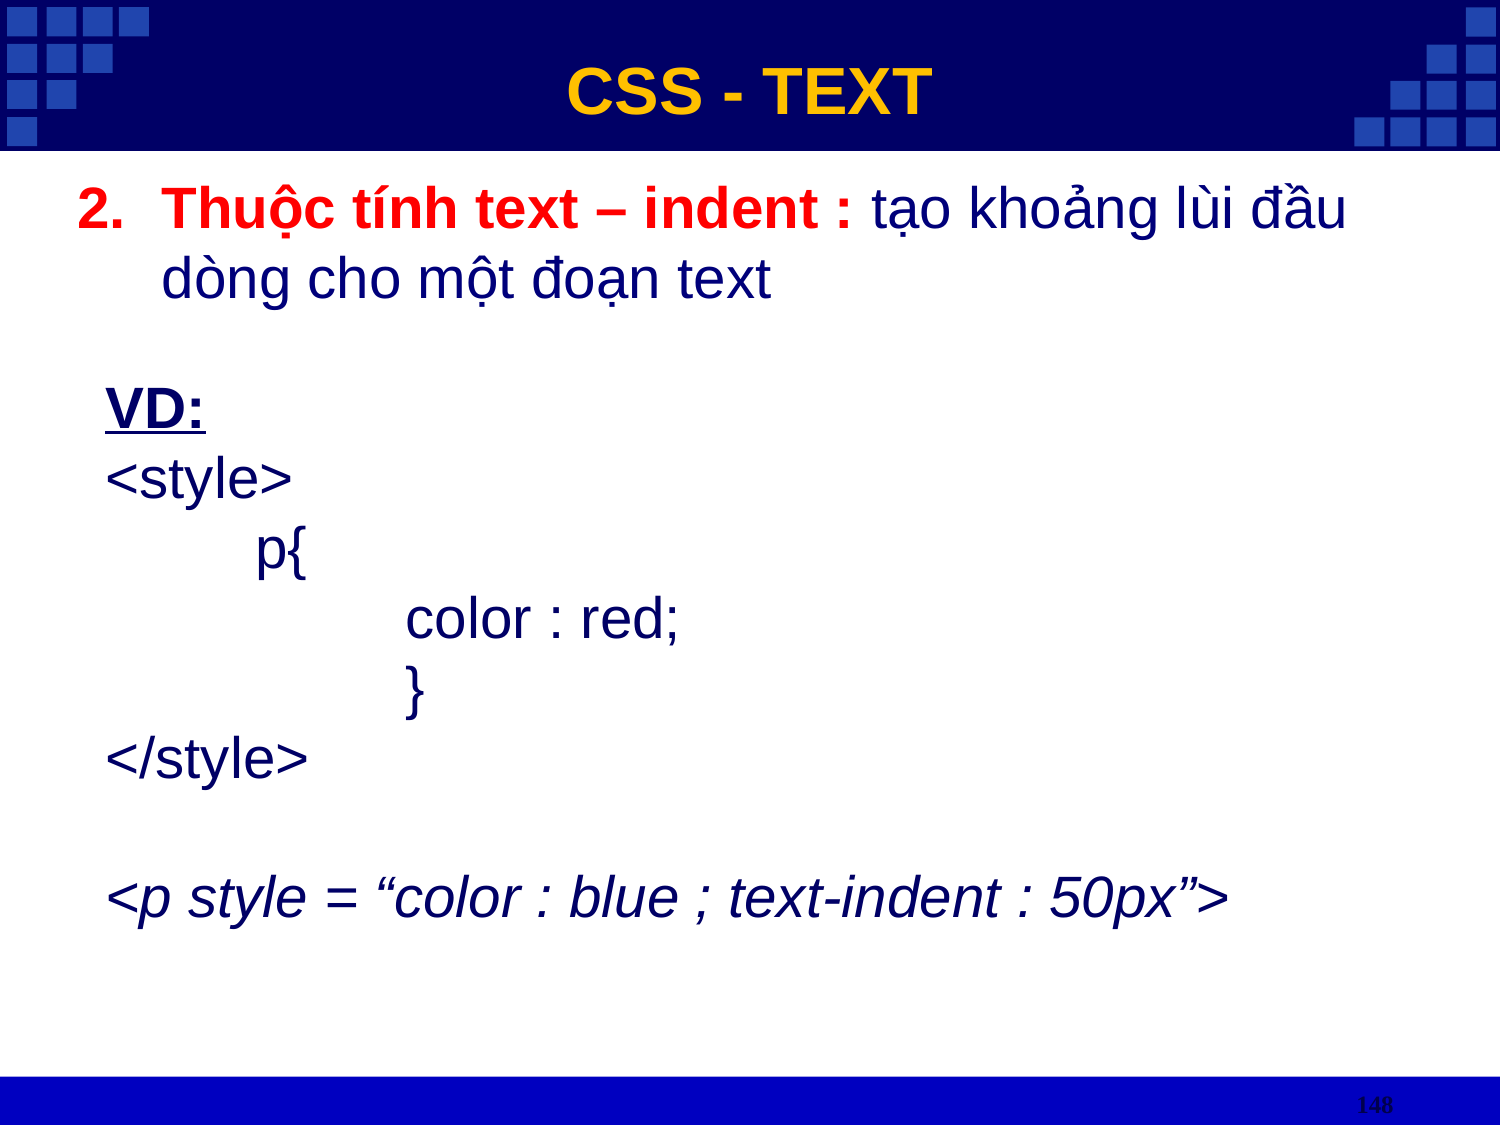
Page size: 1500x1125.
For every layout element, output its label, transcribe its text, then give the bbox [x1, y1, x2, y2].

text_box CSS - TEXT [74, 12, 1425, 163]
text_box VD: <style> p{ color : red; } </style> <p style = “color : blue ; text-indent : 50px”> [90, 362, 1330, 937]
slide_number 148 [1324, 1080, 1426, 1125]
text_box Thuộc tính text – indent : tạo khoảng lùi đầu dòng cho một đoạn text [62, 162, 1425, 388]
